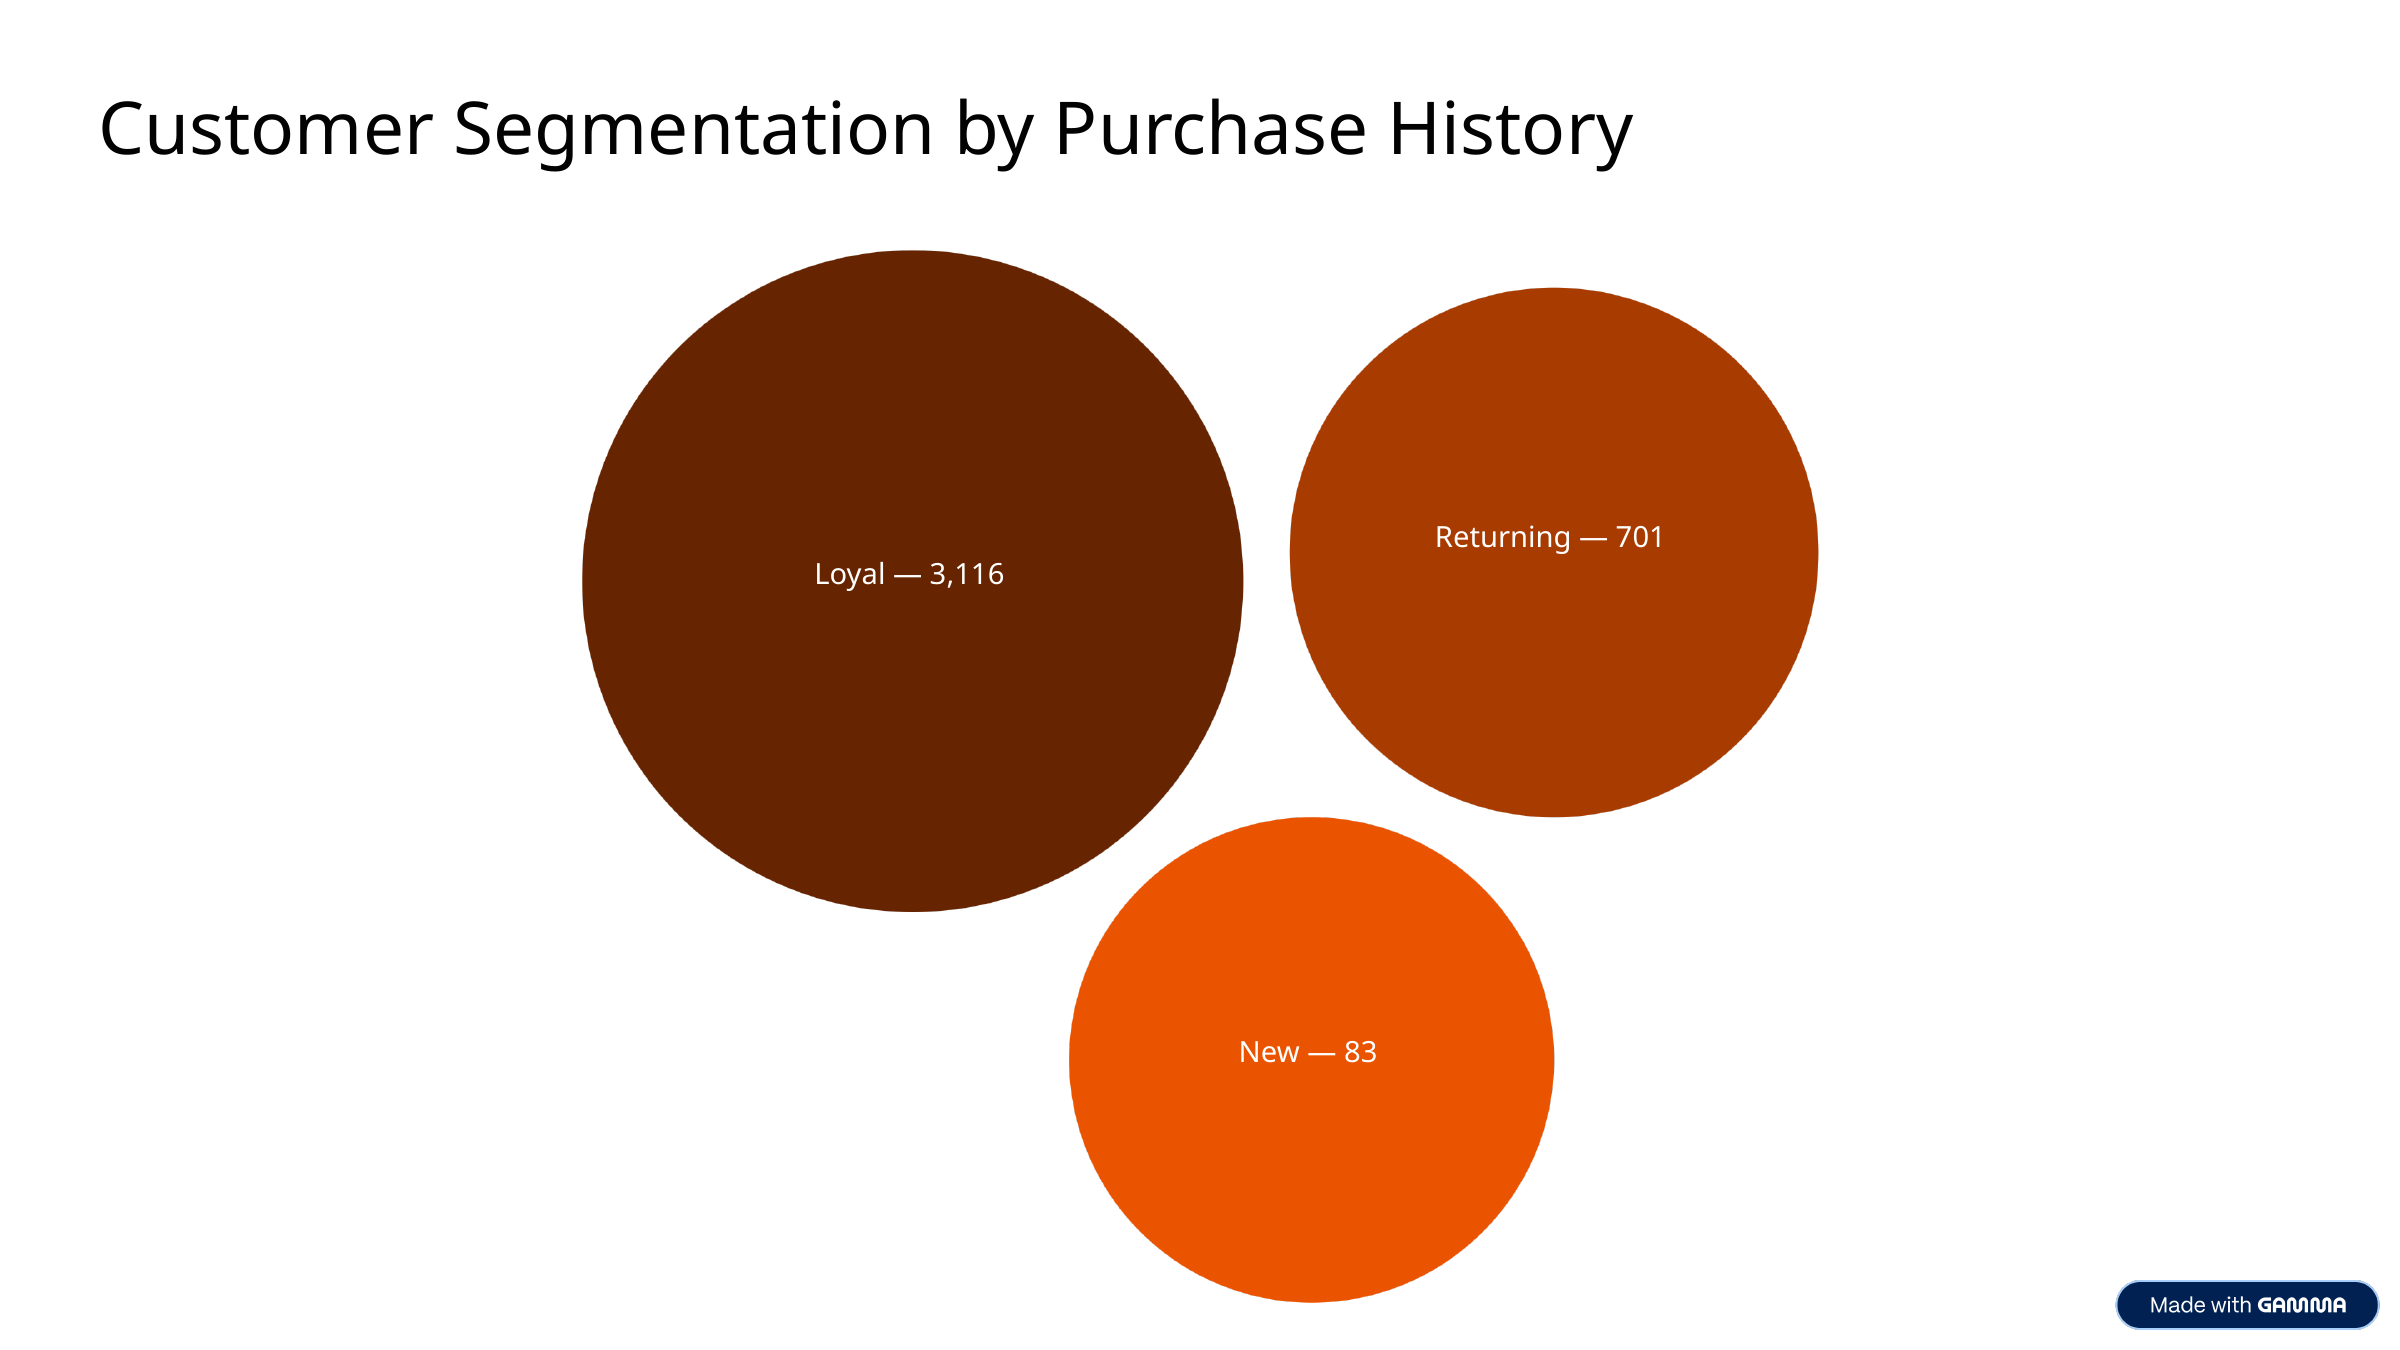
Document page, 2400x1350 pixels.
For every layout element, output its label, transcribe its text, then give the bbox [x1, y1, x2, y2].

picture [557, 225, 1843, 1327]
picture [2106, 1271, 2389, 1339]
text_box Customer Segmentation by Purchase History [98, 77, 1566, 170]
